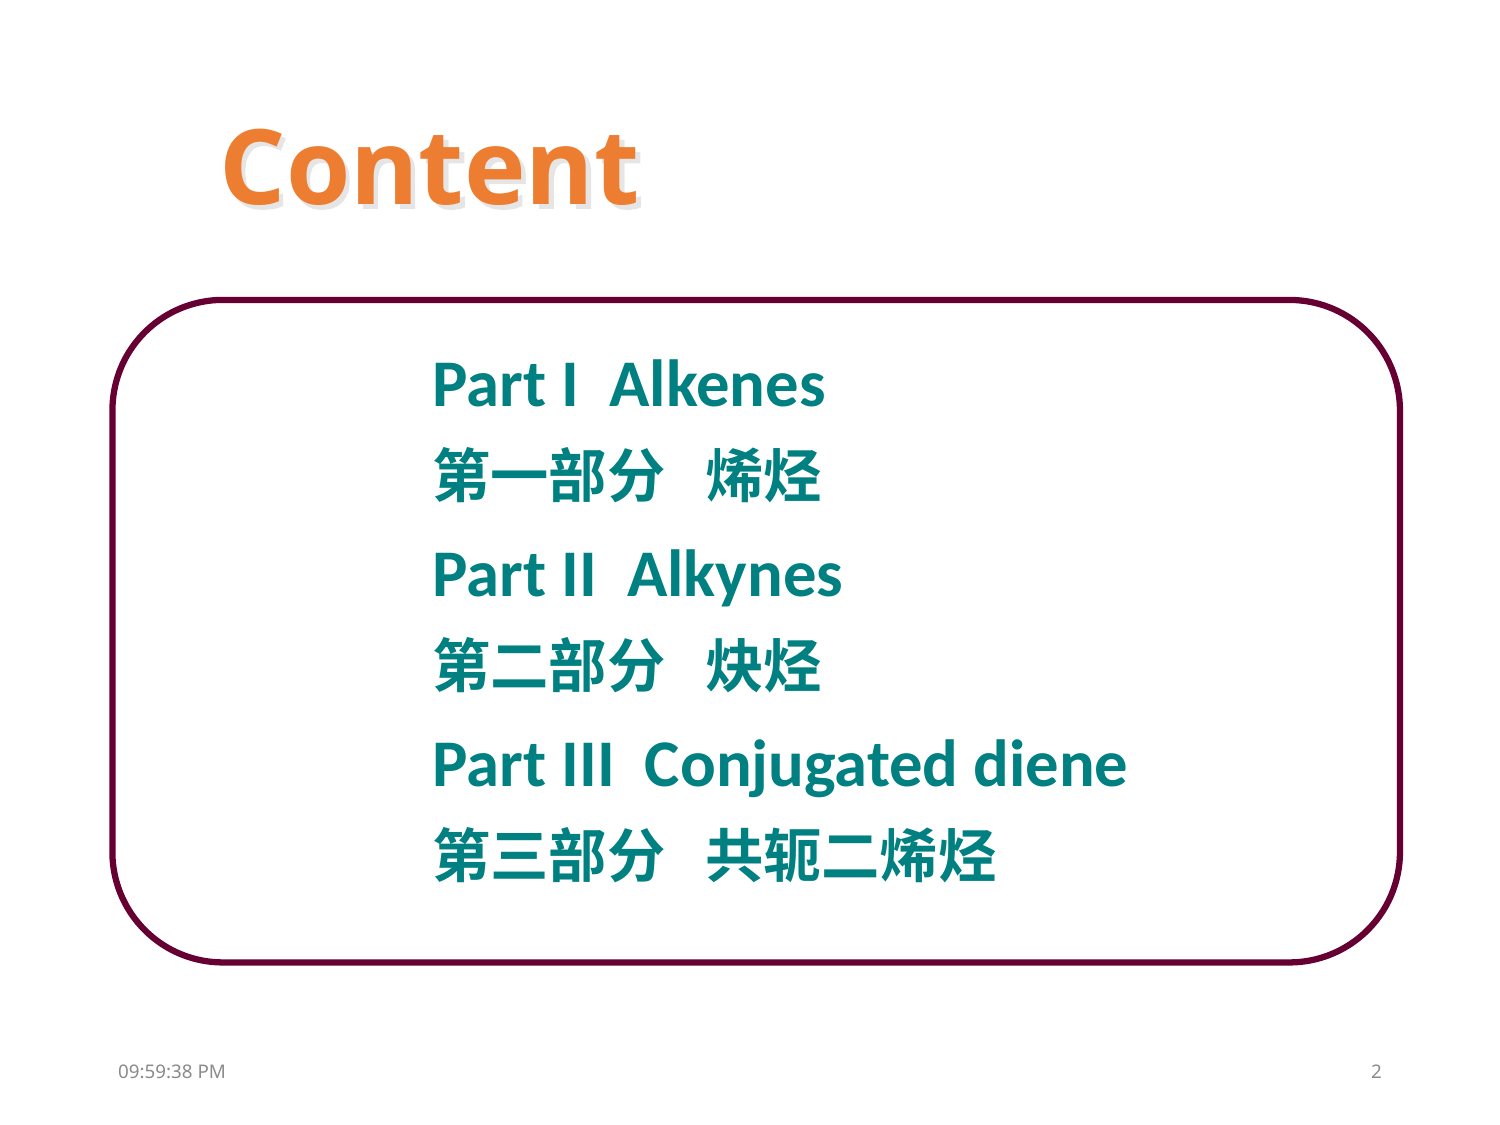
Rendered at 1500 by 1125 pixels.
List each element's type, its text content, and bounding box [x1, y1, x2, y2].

text_box [112, 299, 1400, 963]
text_box Content [219, 37, 658, 225]
slide_number 2 [1059, 1042, 1397, 1103]
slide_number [103, 1042, 441, 1103]
